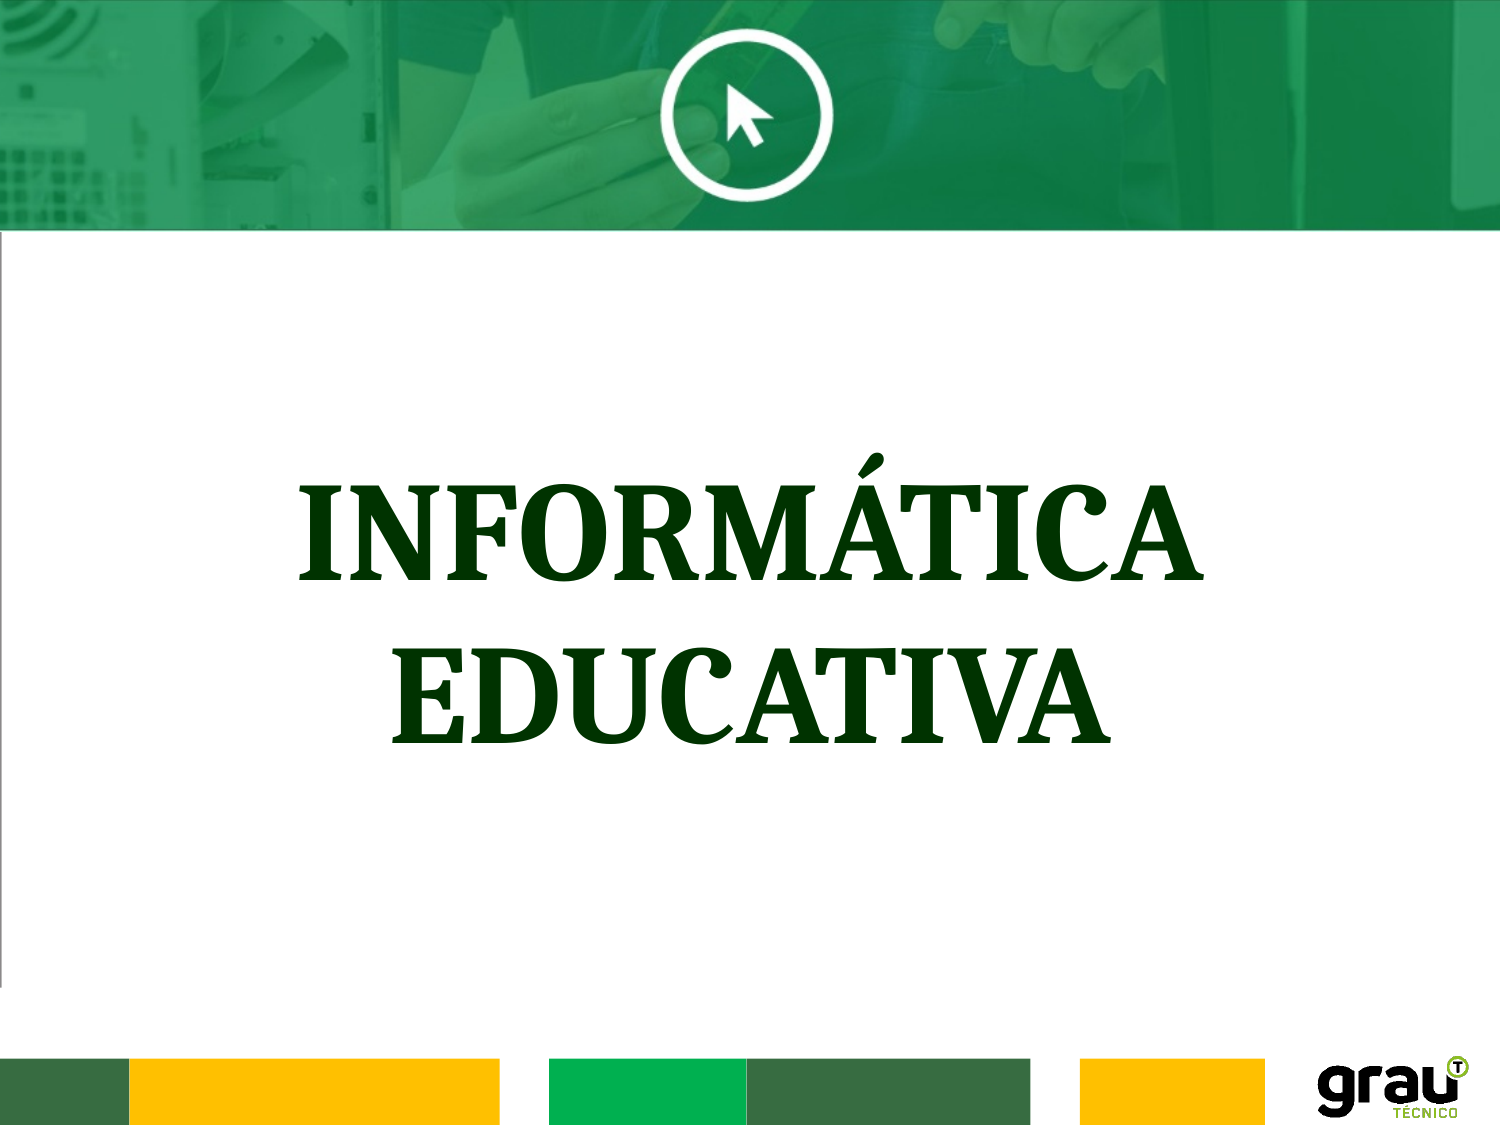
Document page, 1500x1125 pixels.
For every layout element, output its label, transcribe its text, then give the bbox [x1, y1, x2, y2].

picture [1316, 1055, 1470, 1121]
picture [0, 0, 1500, 987]
text_box INFORMÁTICA EDUCATIVA [100, 349, 1400, 882]
